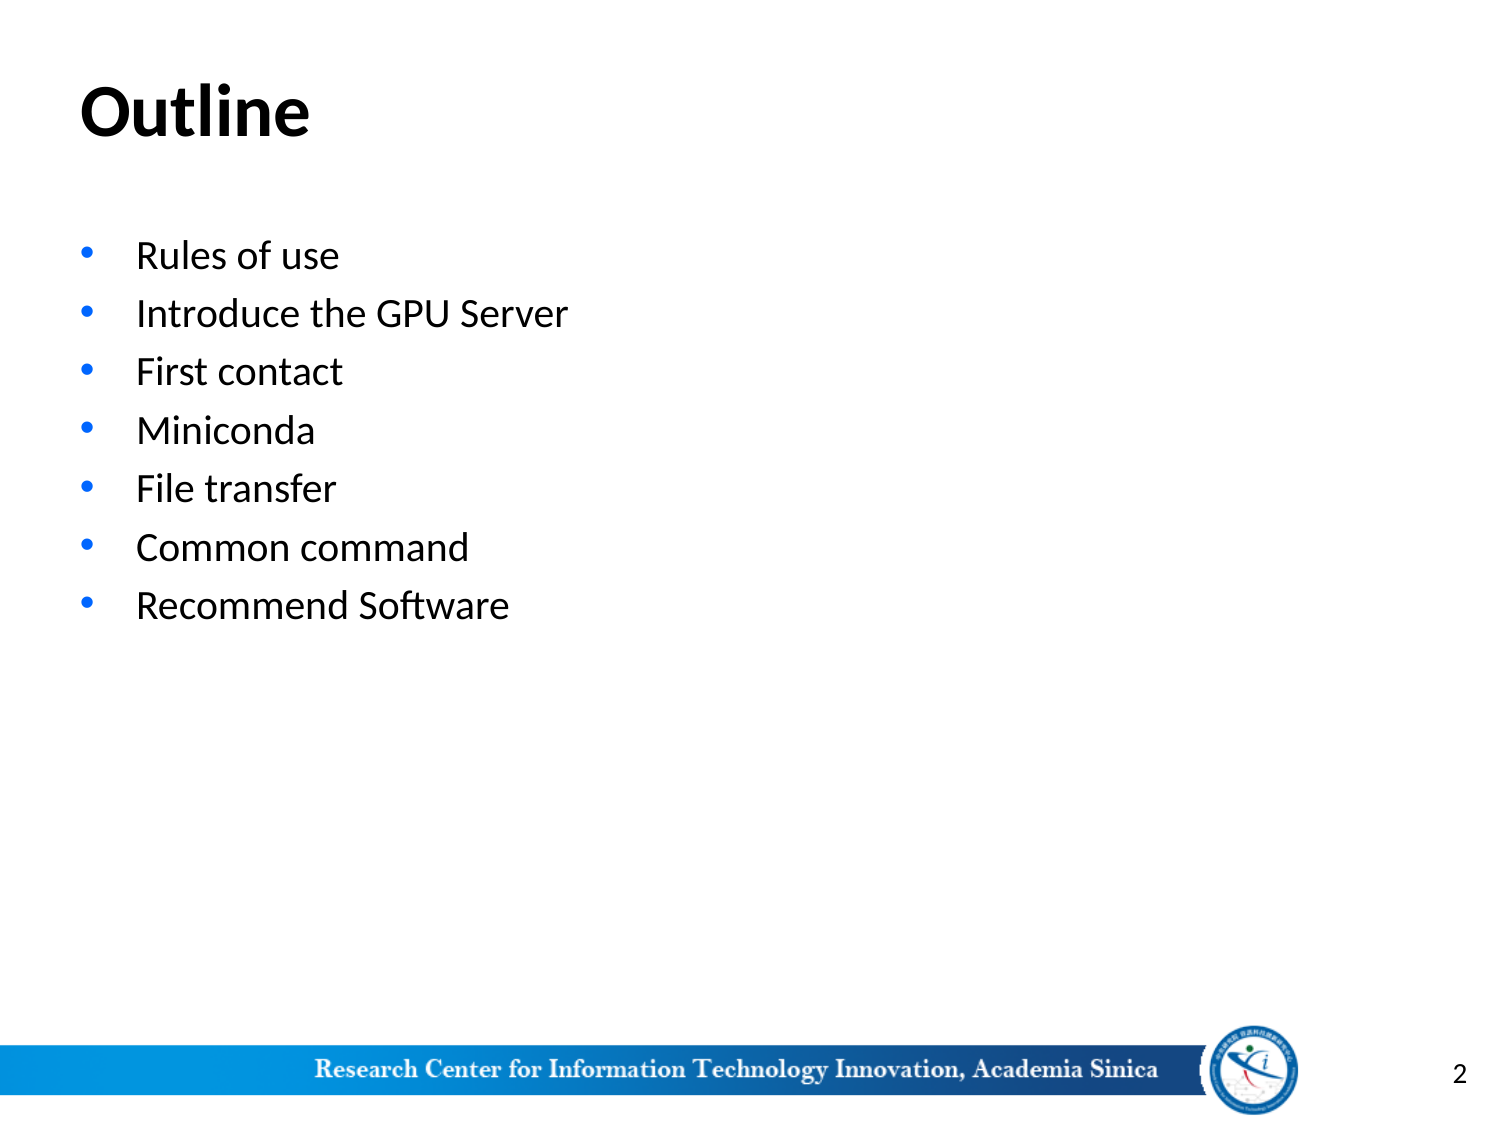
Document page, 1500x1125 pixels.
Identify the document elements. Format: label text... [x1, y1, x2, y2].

list Rules of use Introduce the GPU Server First contact Miniconda File transfer Common command Recommend Software [64, 219, 1436, 981]
slide_number 2 [1352, 1046, 1483, 1107]
picture [0, 1020, 1329, 1125]
title Outline [64, 30, 1436, 182]
